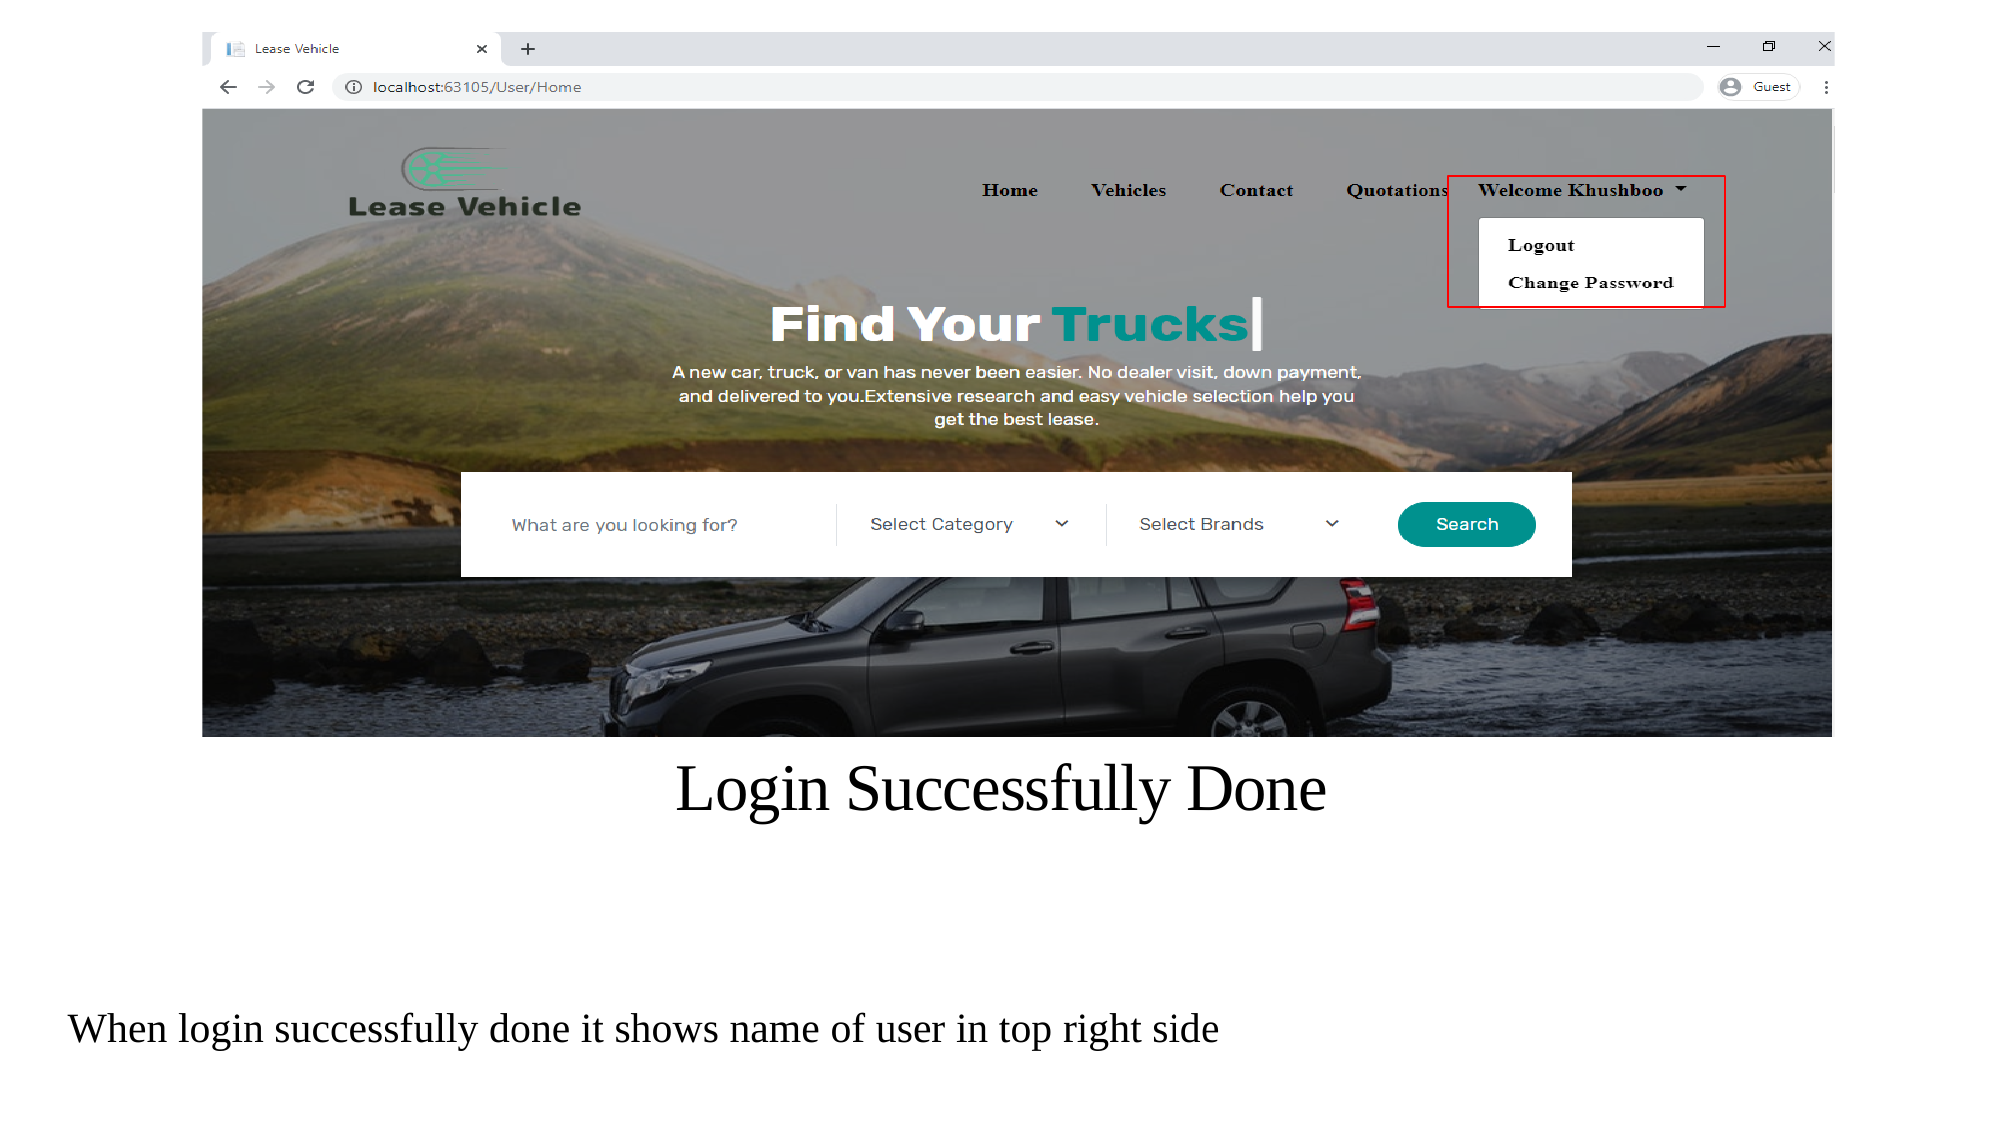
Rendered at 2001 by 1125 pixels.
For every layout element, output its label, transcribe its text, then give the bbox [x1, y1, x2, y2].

text_box When login successfully done it shows name of user in top right side [53, 993, 1725, 1059]
title Login Successfully Done [206, 749, 1797, 833]
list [202, 32, 1835, 738]
